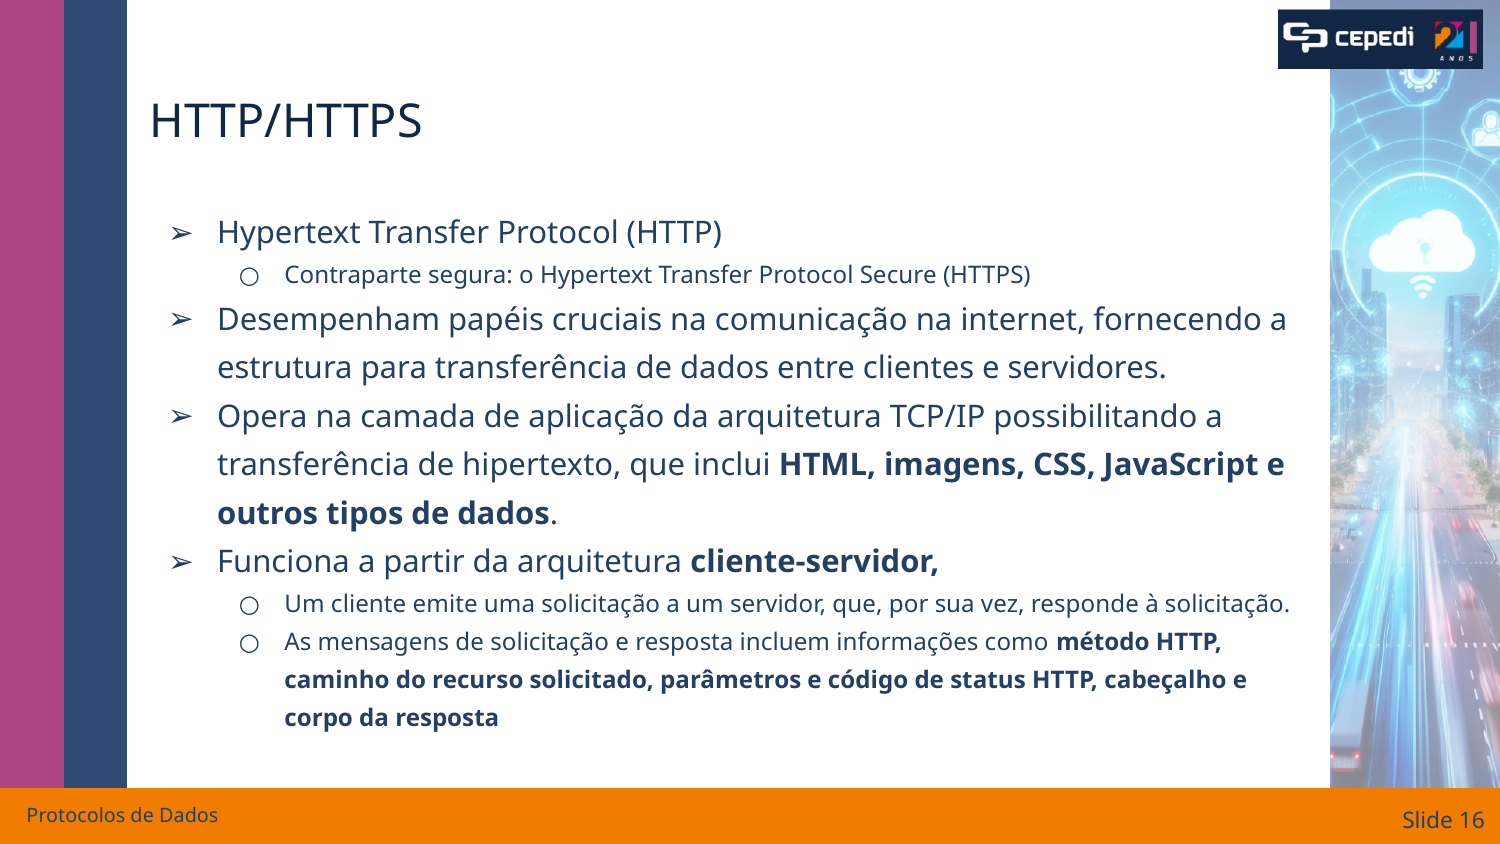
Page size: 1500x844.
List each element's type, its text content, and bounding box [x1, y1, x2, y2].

slide_number Slide ‹#› [1277, 789, 1500, 844]
title HTTP/HTTPS [134, 72, 1339, 167]
subtitle Protocolos de Dados [11, 782, 677, 844]
list Hypertext Transfer Protocol (HTTP) Contraparte segura: o Hypertext Transfer Protocol Secure (HTTPS) Desempenham papéis cruciais na comunicação na internet, fornecendo a estrutura para transferência de dados entre clientes e servidores. Opera na camada de aplicação da arquitetura TCP/IP possibilitando a transferência de hipertexto, que inclui HTML, imagens, CSS, JavaScript e outros tipos de dados. Funciona a partir da arquitetura cliente-servidor, Um cliente emite uma solicitação a um servidor, que, por sua vez, responde à solicitação. As mensagens de solicitação e resposta incluem informações como método HTTP, caminho do recurso solicitado, parâmetros e código de status HTTP, cabeçalho e corpo da resposta [134, 189, 1339, 750]
picture [0, 0, 1500, 844]
